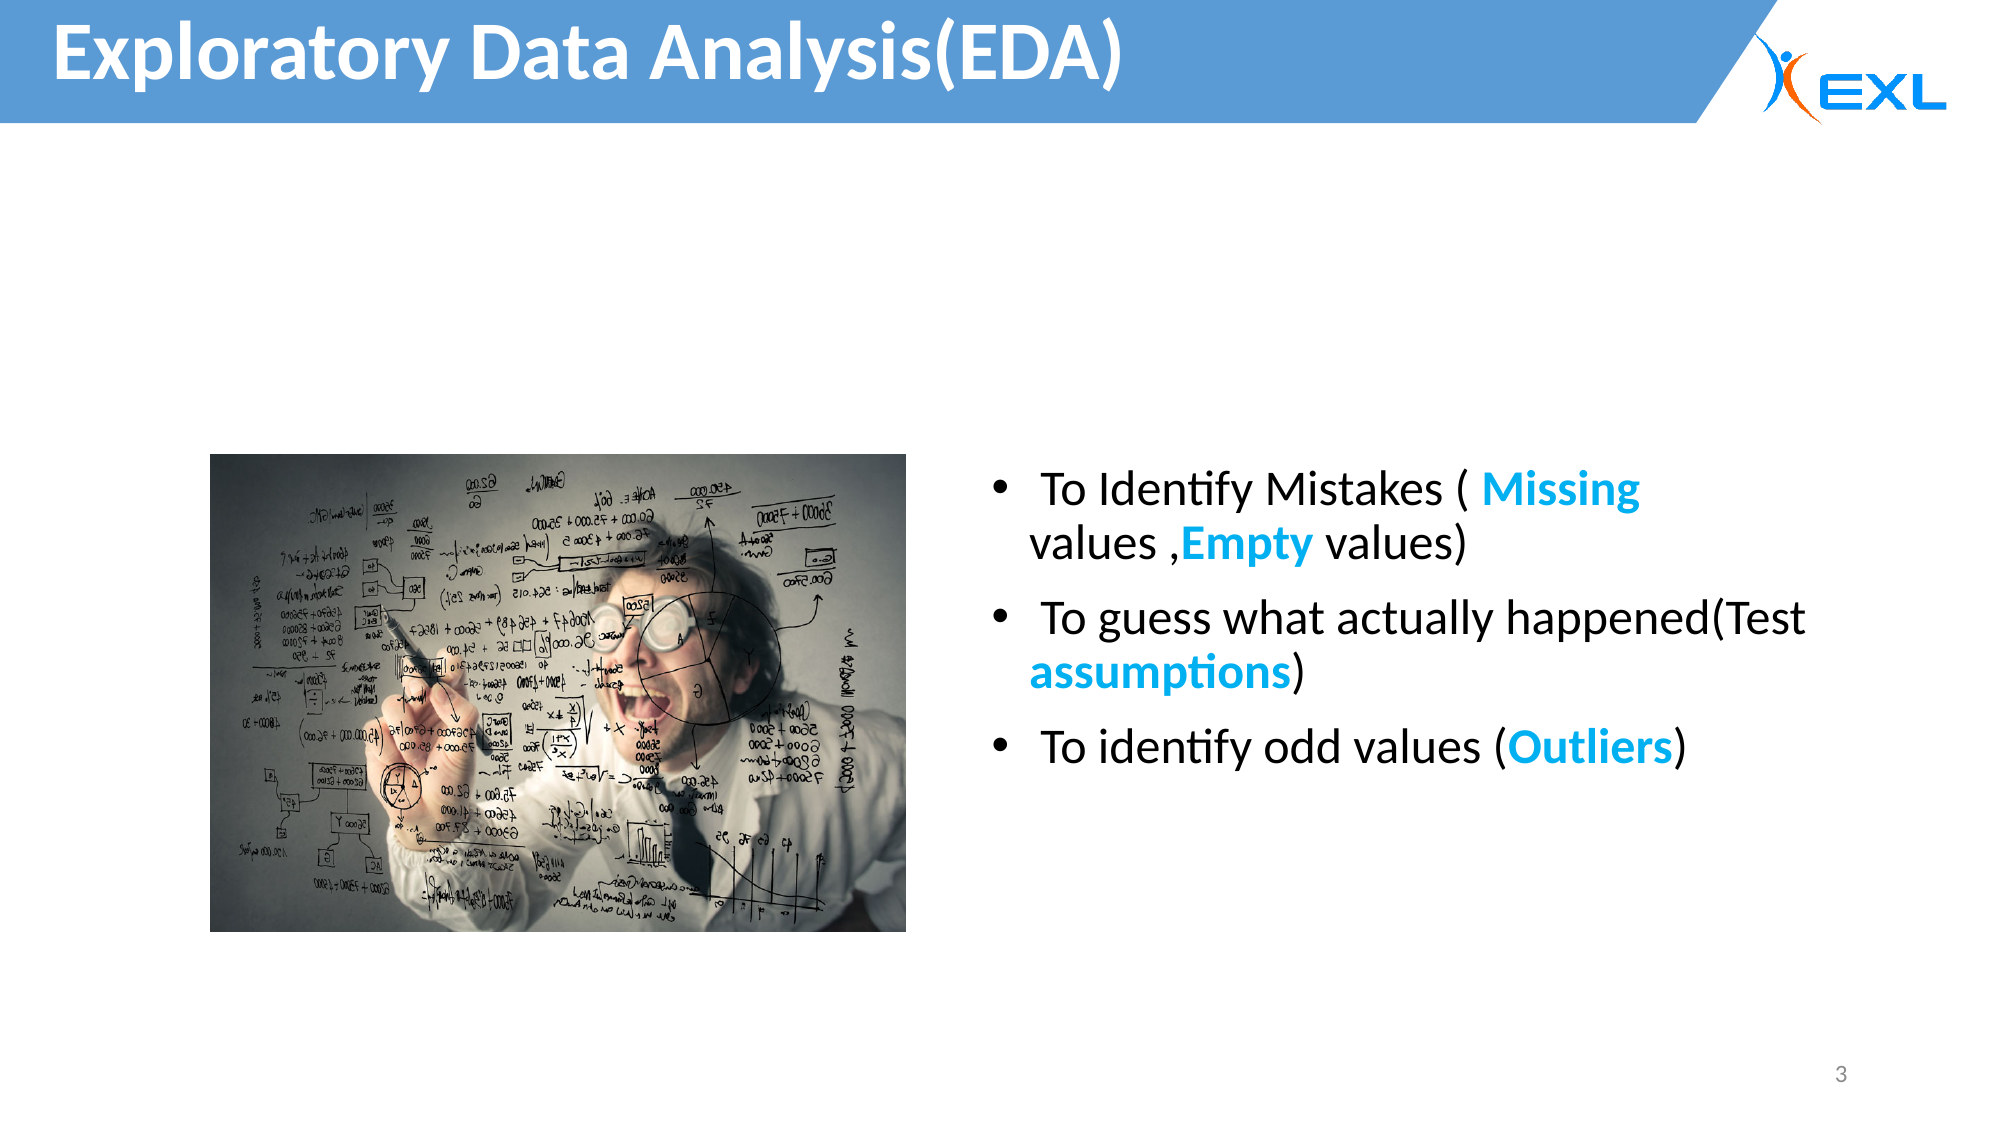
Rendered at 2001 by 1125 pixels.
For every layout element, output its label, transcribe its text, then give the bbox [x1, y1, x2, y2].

list To Identify Mistakes ( Missing values ,Empty values) To guess what actually happened(Test assumptions) To identify odd values (Outliers) [976, 454, 1928, 969]
title Exploratory Data Analysis(EDA) [0, 0, 1631, 112]
slide_number 3 [1412, 1042, 1863, 1103]
picture [210, 454, 906, 932]
picture [1746, 27, 1947, 125]
